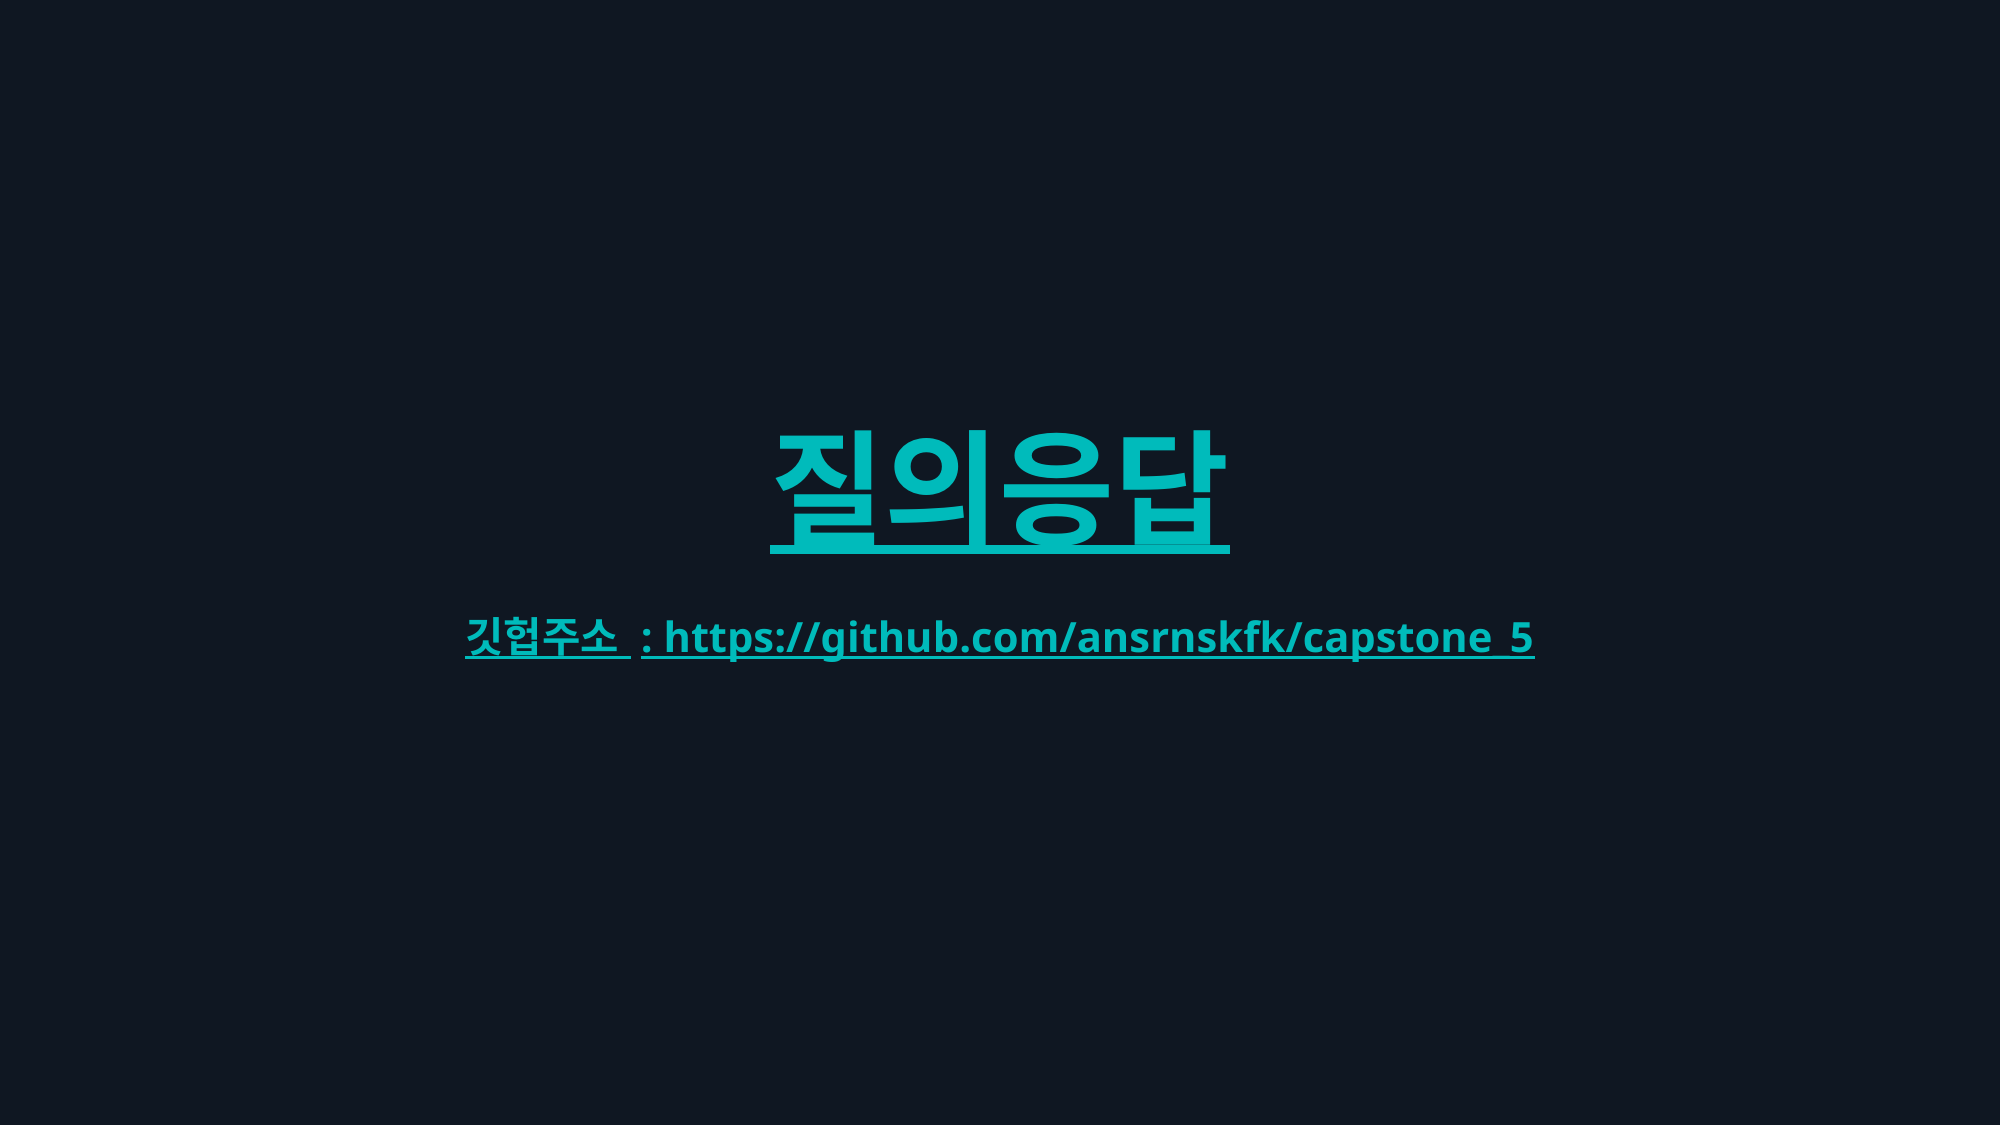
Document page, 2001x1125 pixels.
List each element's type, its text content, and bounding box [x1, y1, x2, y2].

text_box 질의응답 깃헙주소 : https://github.com/ansrnskfk/capstone_5 [253, 403, 1746, 669]
